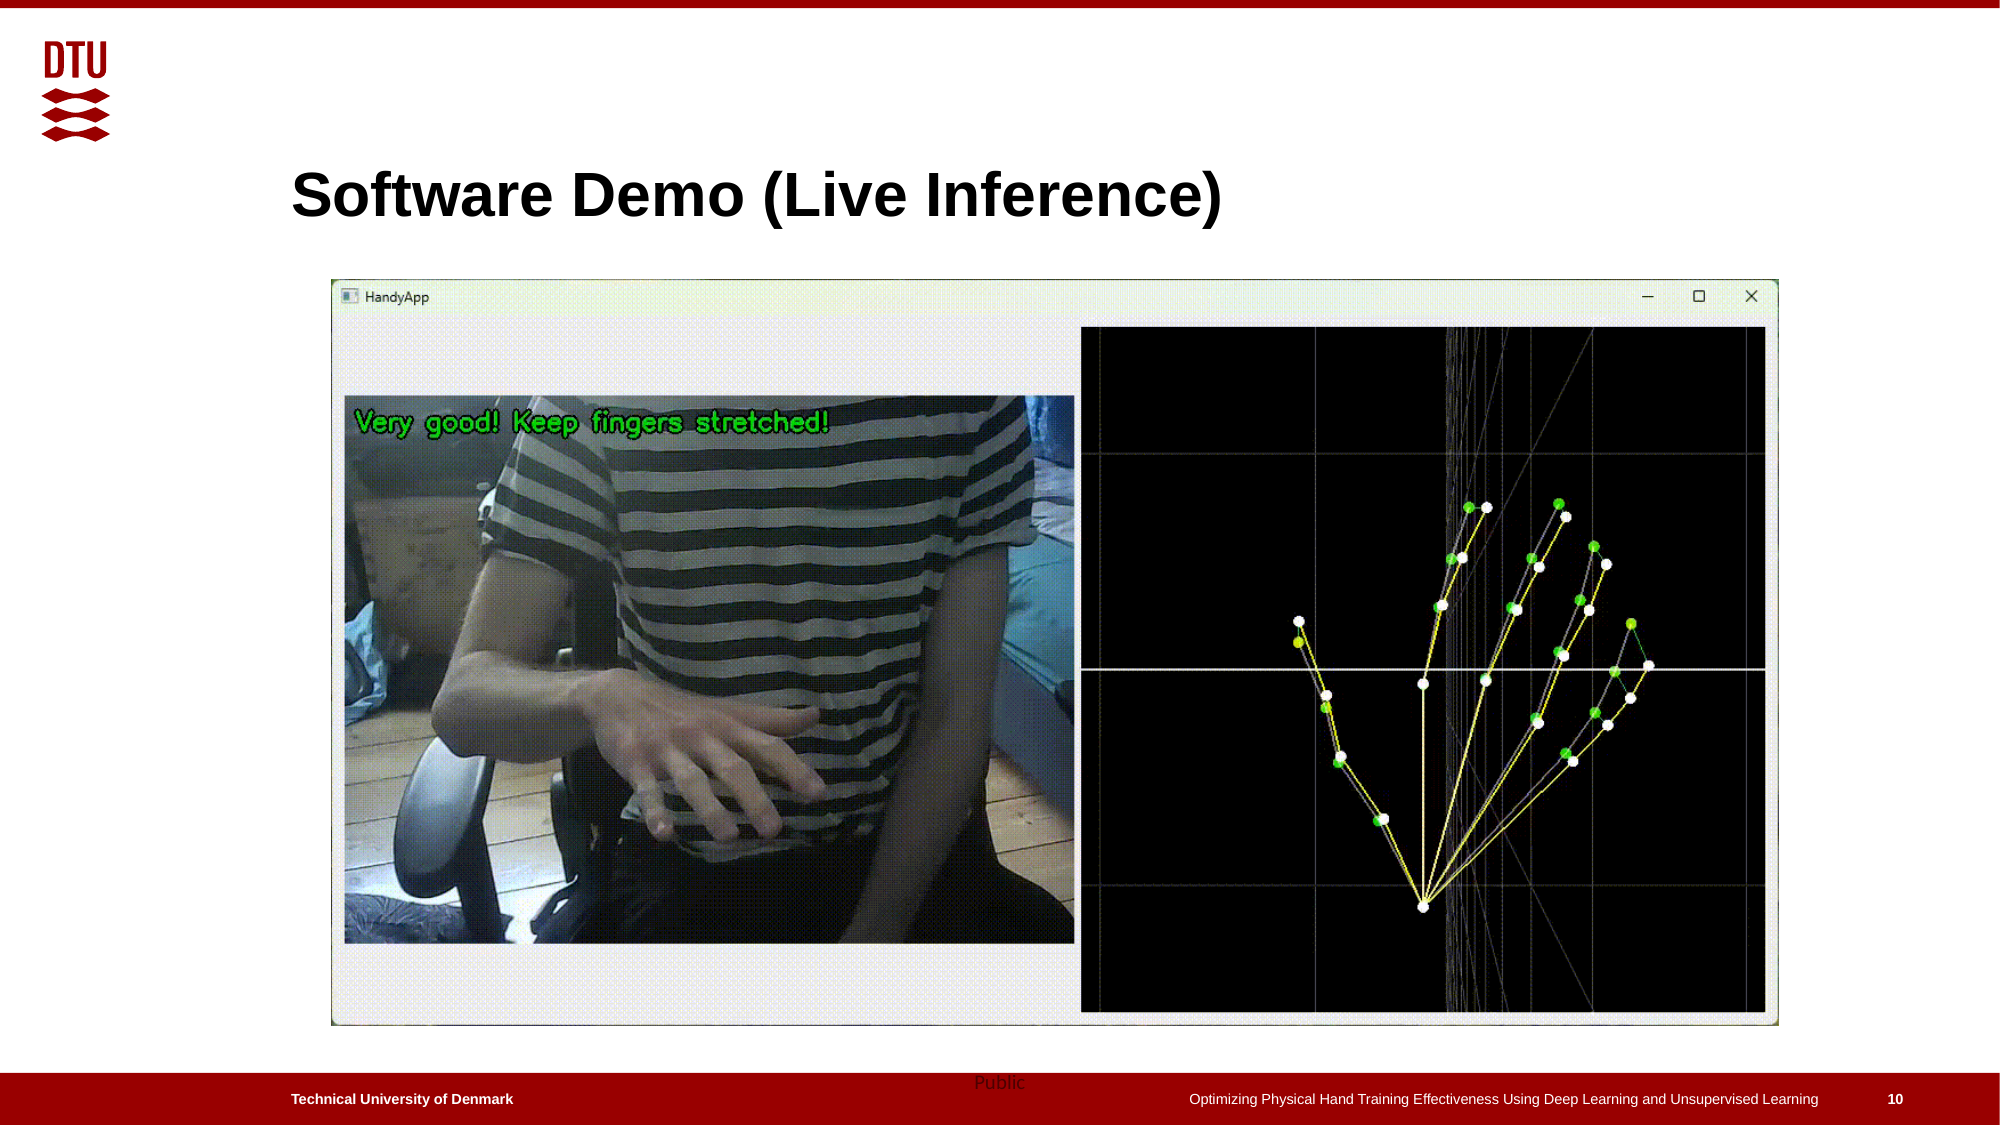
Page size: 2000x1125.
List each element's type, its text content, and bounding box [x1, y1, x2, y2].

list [330, 279, 1780, 1026]
footer Optimizing Physical Hand Training Effectiveness Using Deep Learning and Unsupervised Learning [917, 1073, 1819, 1125]
slide_number 10 [1887, 1073, 1959, 1125]
title Software Demo (Live Inference) [291, 69, 1819, 230]
